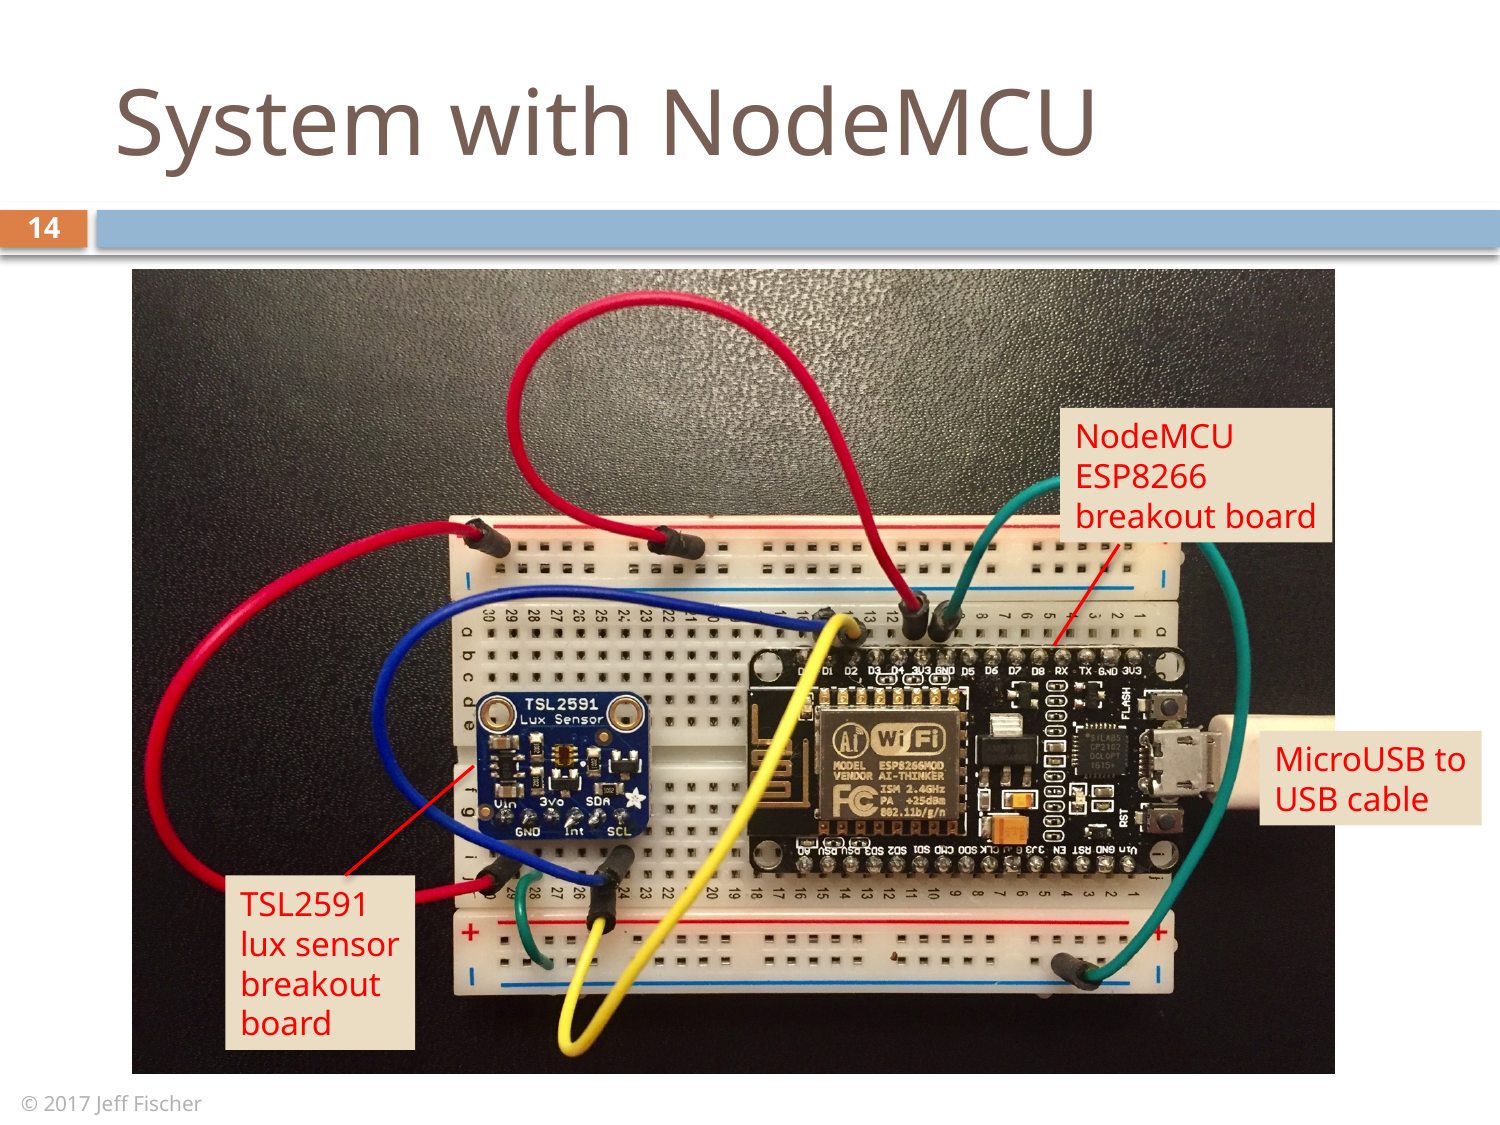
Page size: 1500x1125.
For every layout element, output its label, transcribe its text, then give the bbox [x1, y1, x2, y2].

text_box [1053, 543, 1120, 646]
footer © 2017 Jeff Fischer [5, 1084, 677, 1125]
text_box MicroUSB to USB cable [1340, 730, 1482, 826]
picture [132, 268, 1335, 1075]
title System with NodeMCU [99, 37, 1438, 200]
slide_number 14 [0, 208, 88, 249]
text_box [344, 765, 475, 876]
